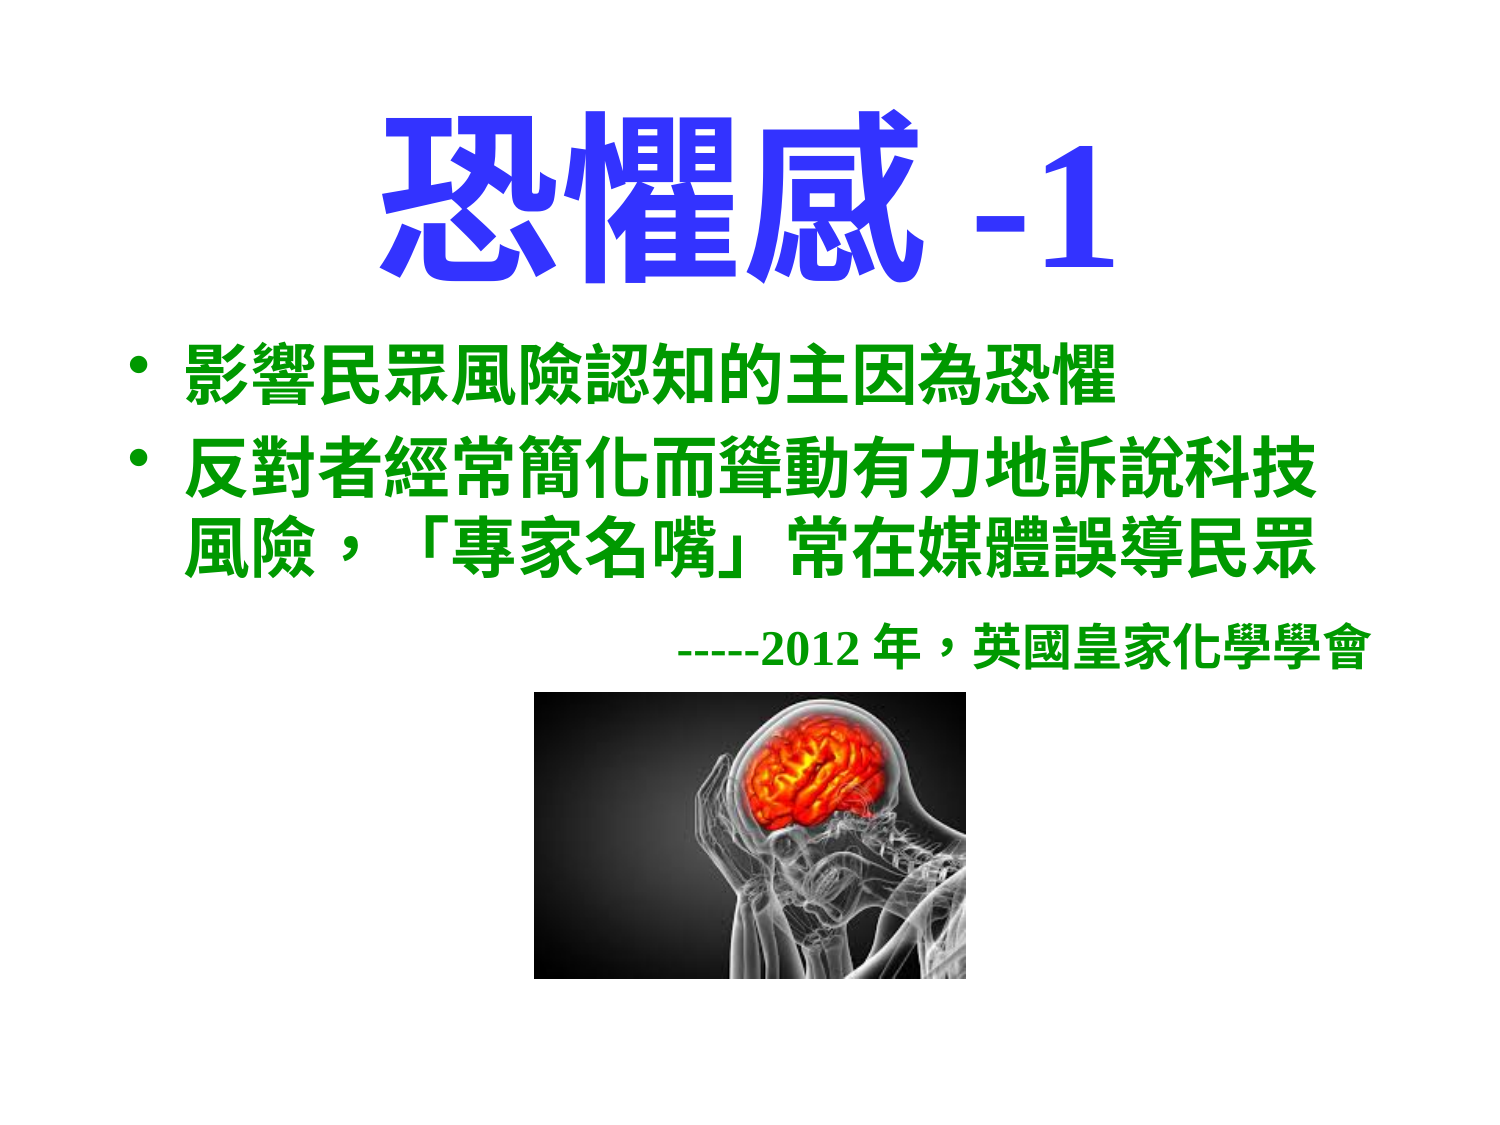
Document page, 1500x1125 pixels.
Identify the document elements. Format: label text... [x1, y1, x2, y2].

list 影響民眾風險認知的主因為恐懼 反對者經常簡化而聳動有力地訴說科技風險，「專家名嘴」常在媒體誤導民眾 -----2012年，英國皇家化學學會 [112, 324, 1388, 1000]
picture [533, 691, 967, 979]
title 恐懼感-1 [112, 99, 1388, 288]
